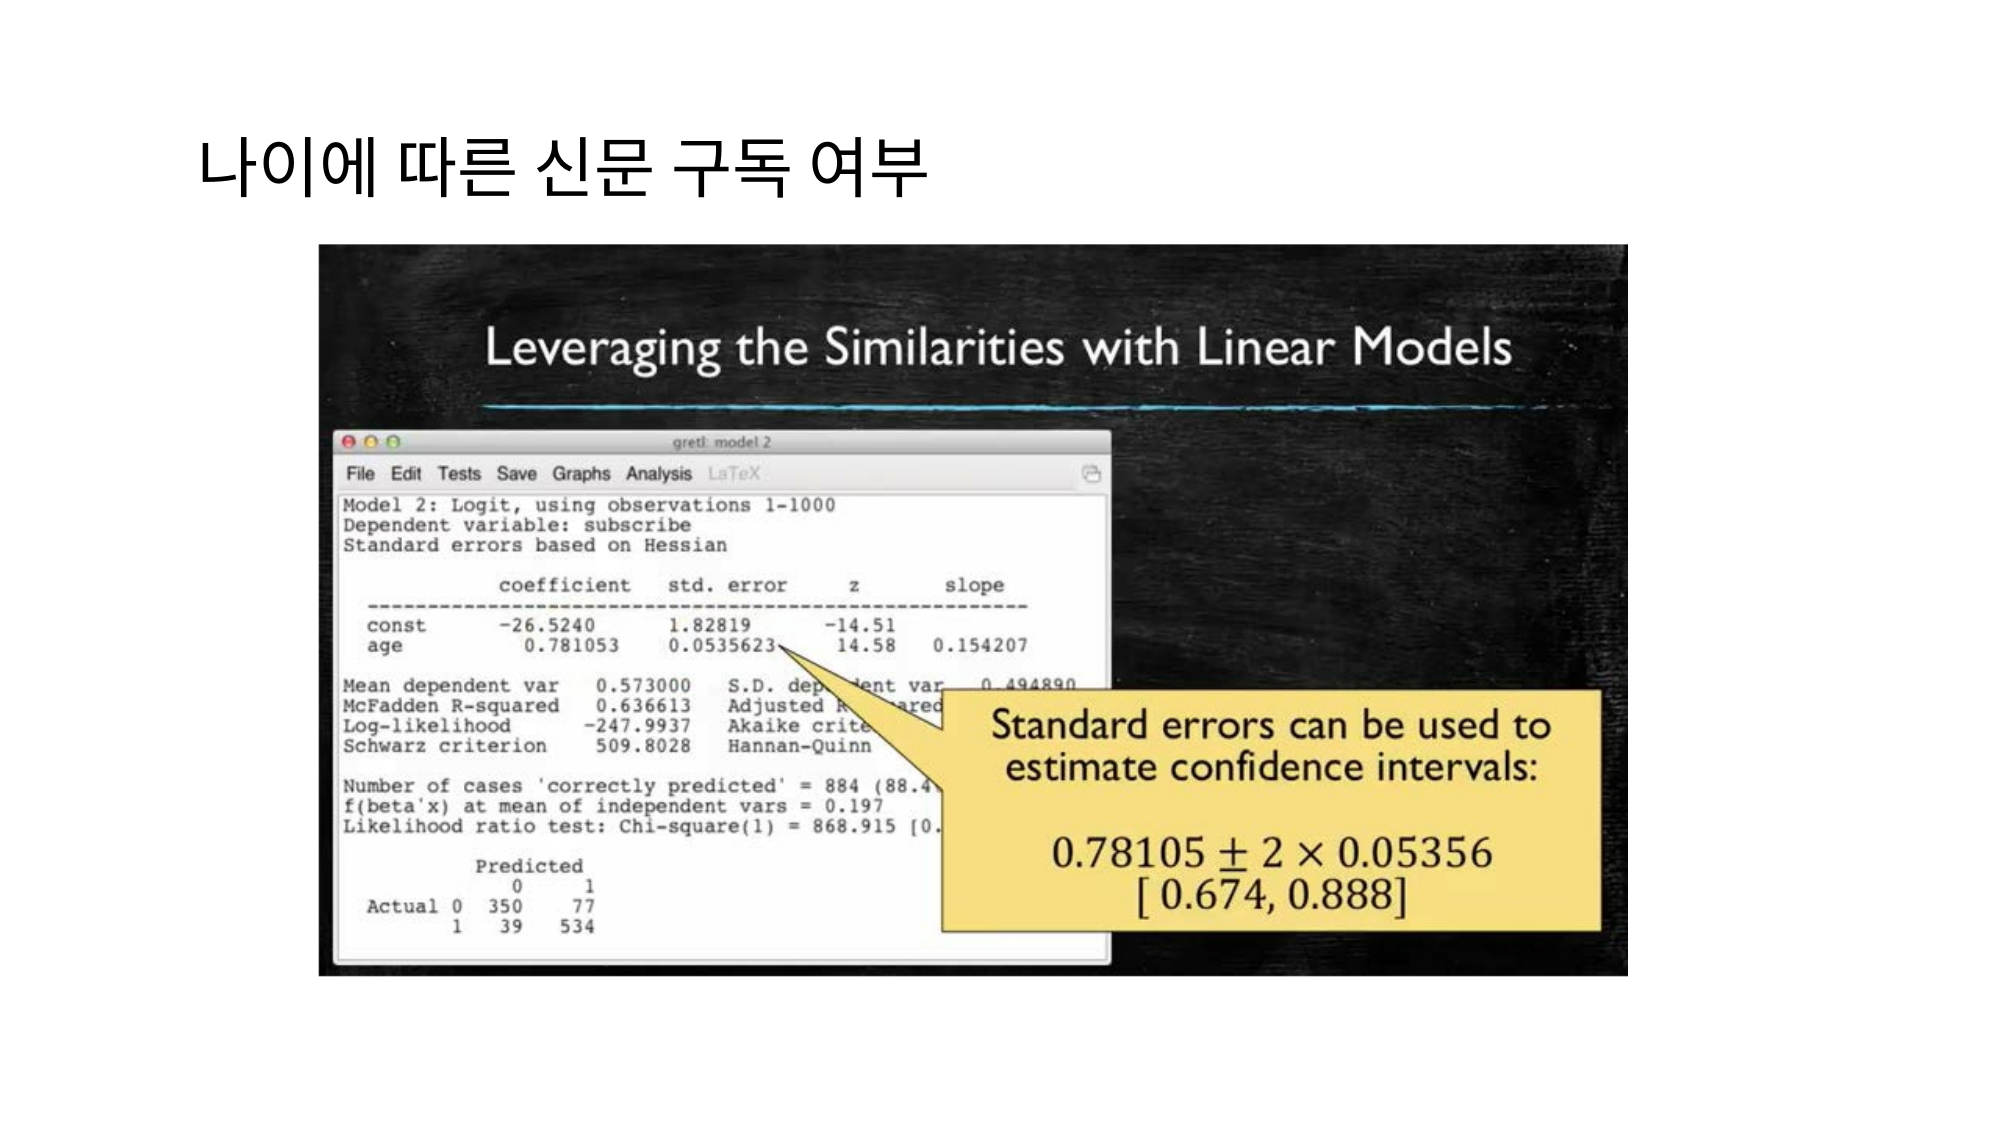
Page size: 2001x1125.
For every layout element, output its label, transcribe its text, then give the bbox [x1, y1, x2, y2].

text_box 나이에 따른 신문 구독 여부 [197, 129, 932, 214]
picture [316, 243, 1628, 978]
